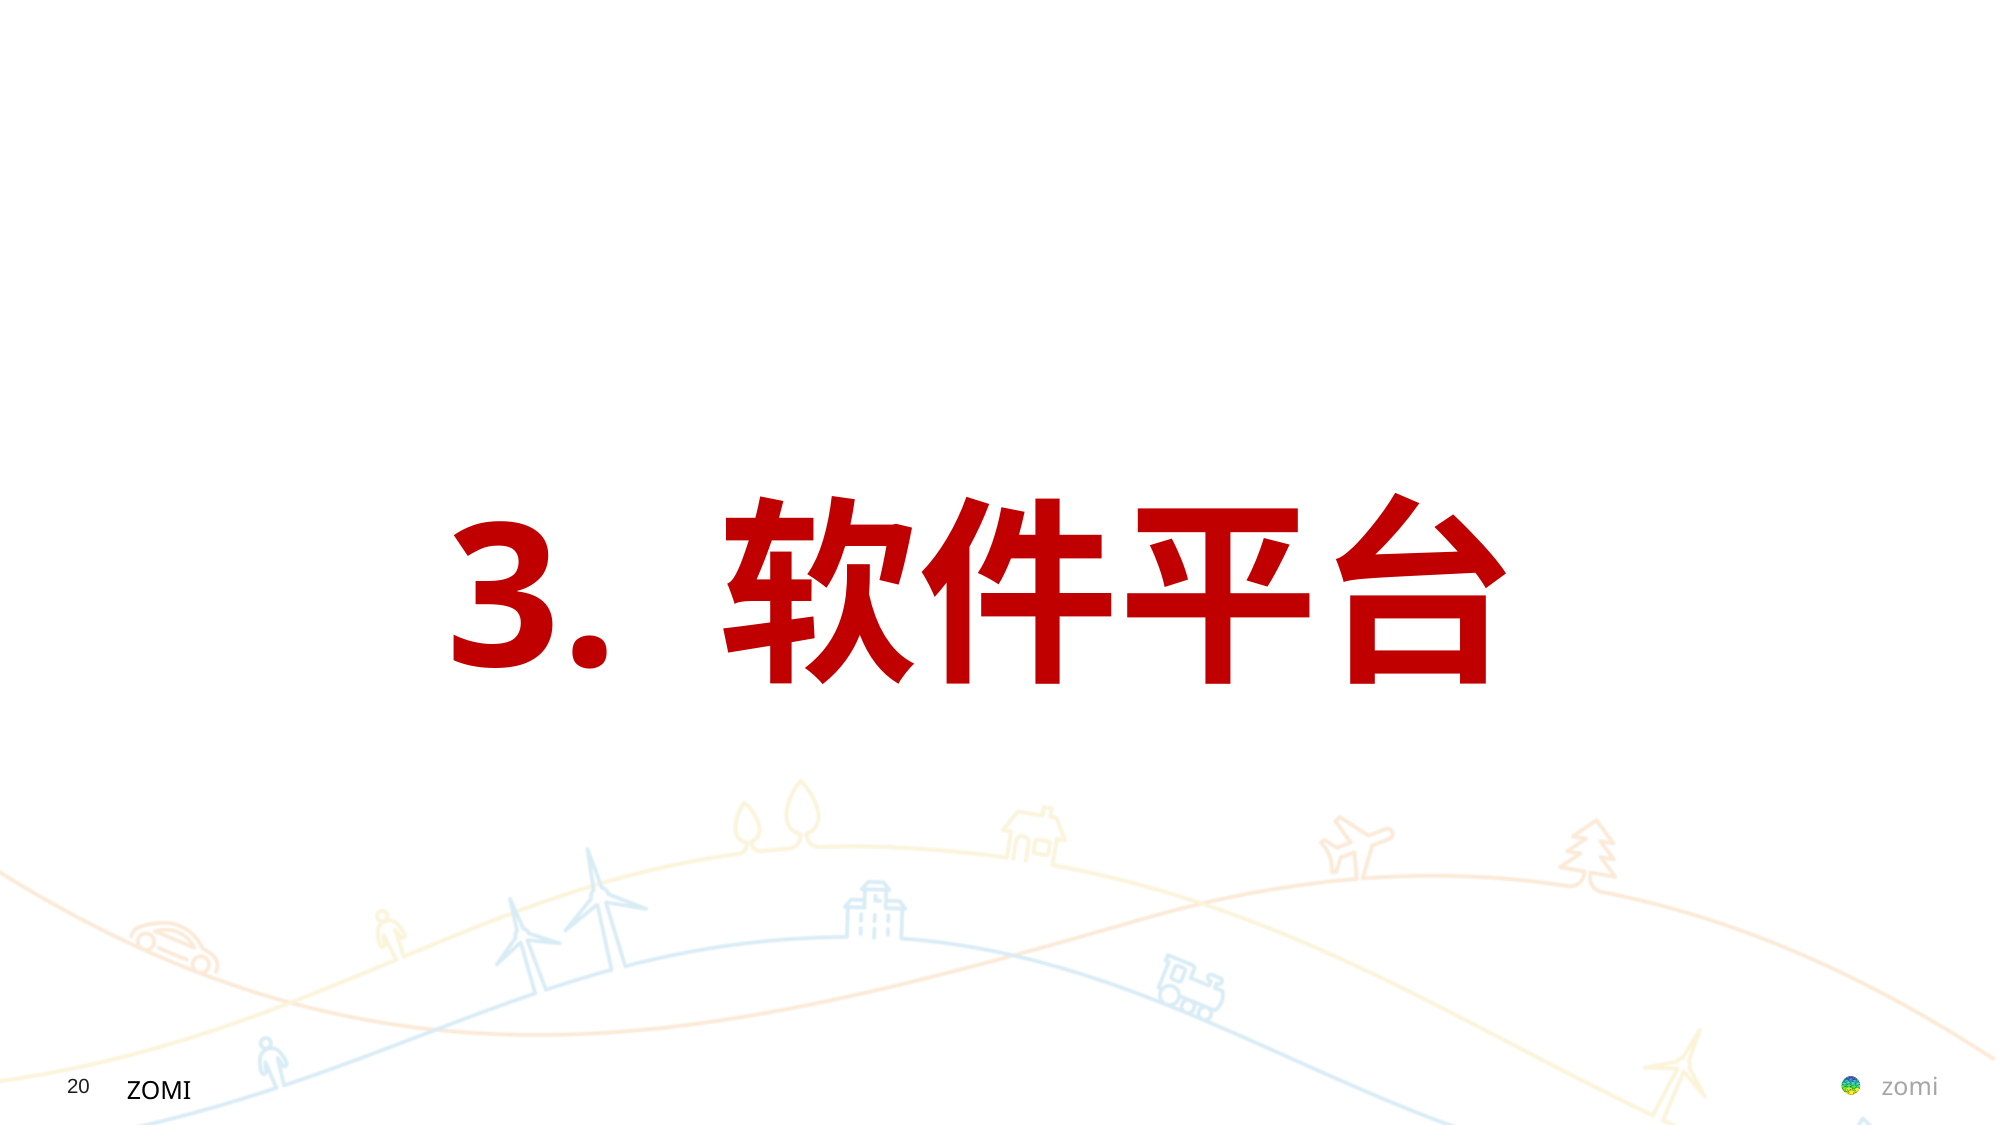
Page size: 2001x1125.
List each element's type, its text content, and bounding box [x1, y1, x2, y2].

list 3. 软件平台 [102, 90, 1863, 986]
picture [1842, 1077, 1860, 1094]
